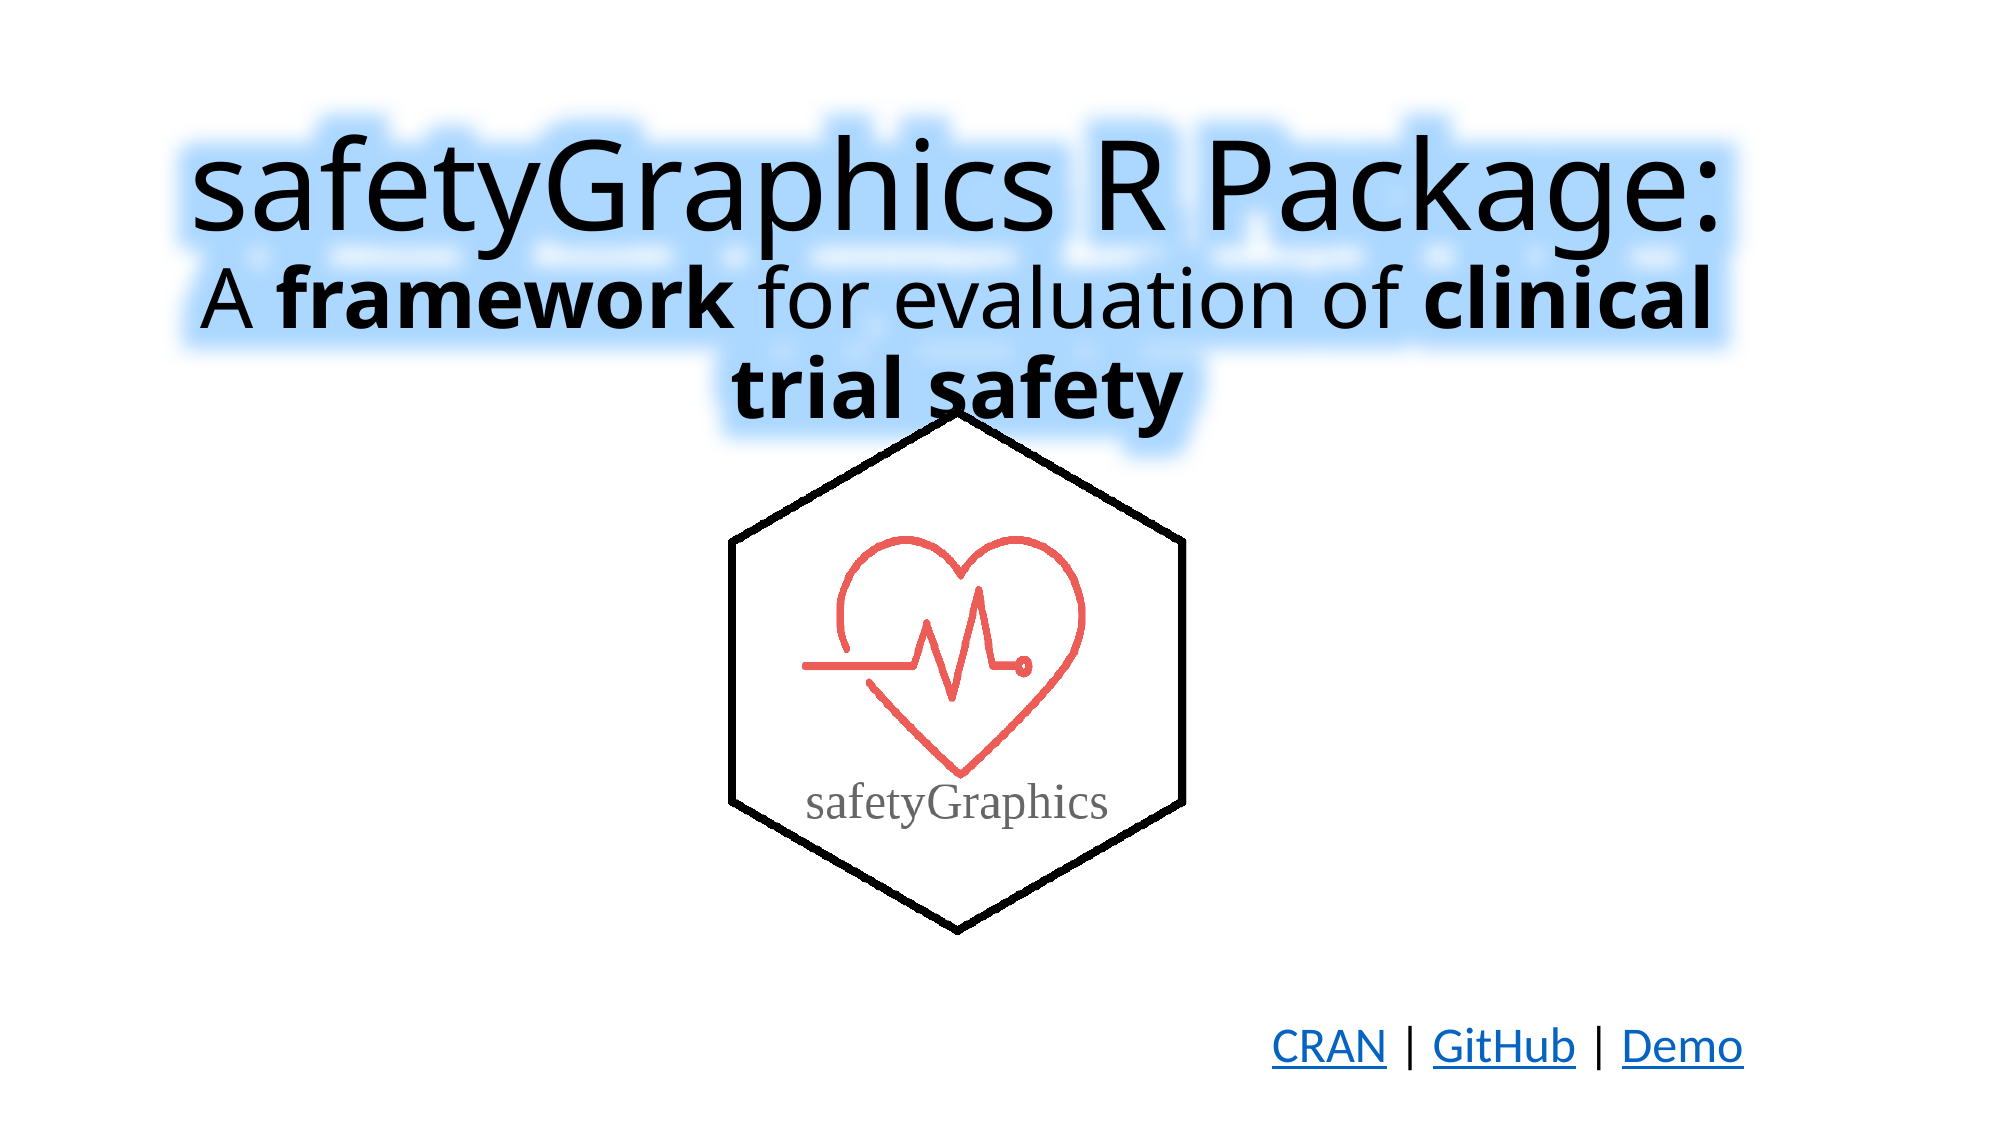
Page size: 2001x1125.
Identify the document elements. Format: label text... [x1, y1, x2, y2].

text_box CRAN | GitHub | Demo [1257, 1005, 1898, 1081]
text_box safetyGraphics R Package: A framework for evaluation of clinical trial safety [95, 170, 1821, 389]
picture [728, 406, 1187, 936]
